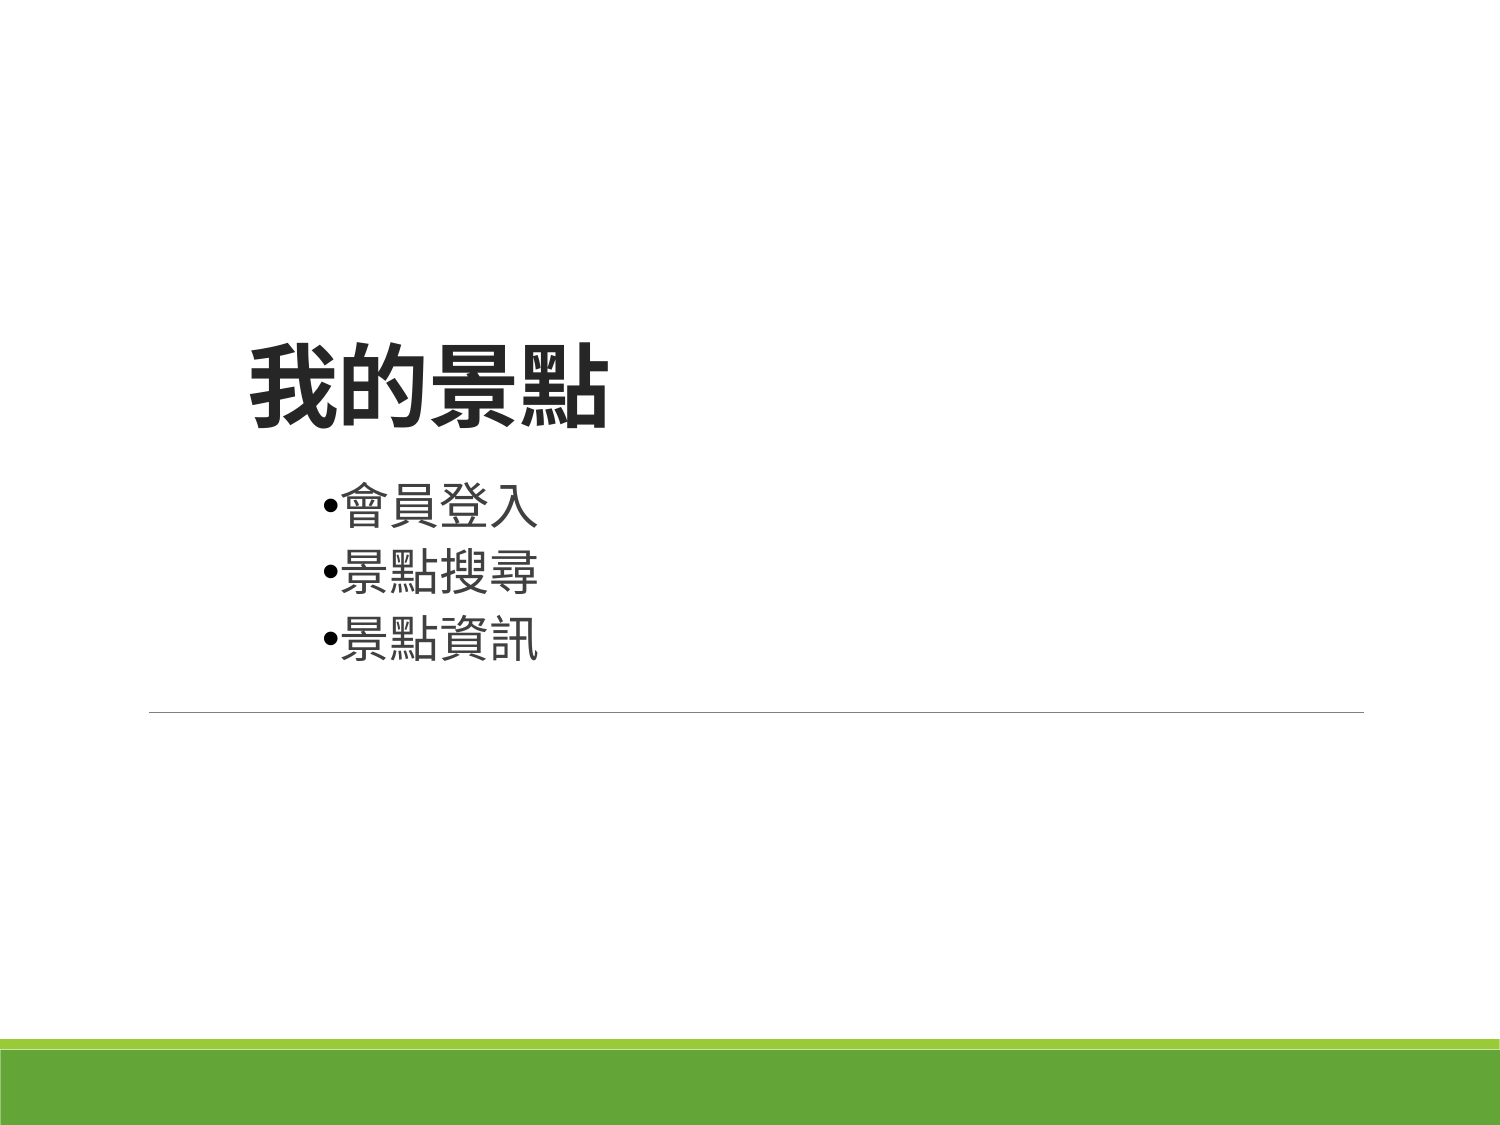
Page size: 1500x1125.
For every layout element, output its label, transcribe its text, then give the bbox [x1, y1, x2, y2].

title 我的景點 [232, 210, 806, 447]
subtitle 會員登入 景點搜尋 景點資訊 [232, 473, 1160, 745]
